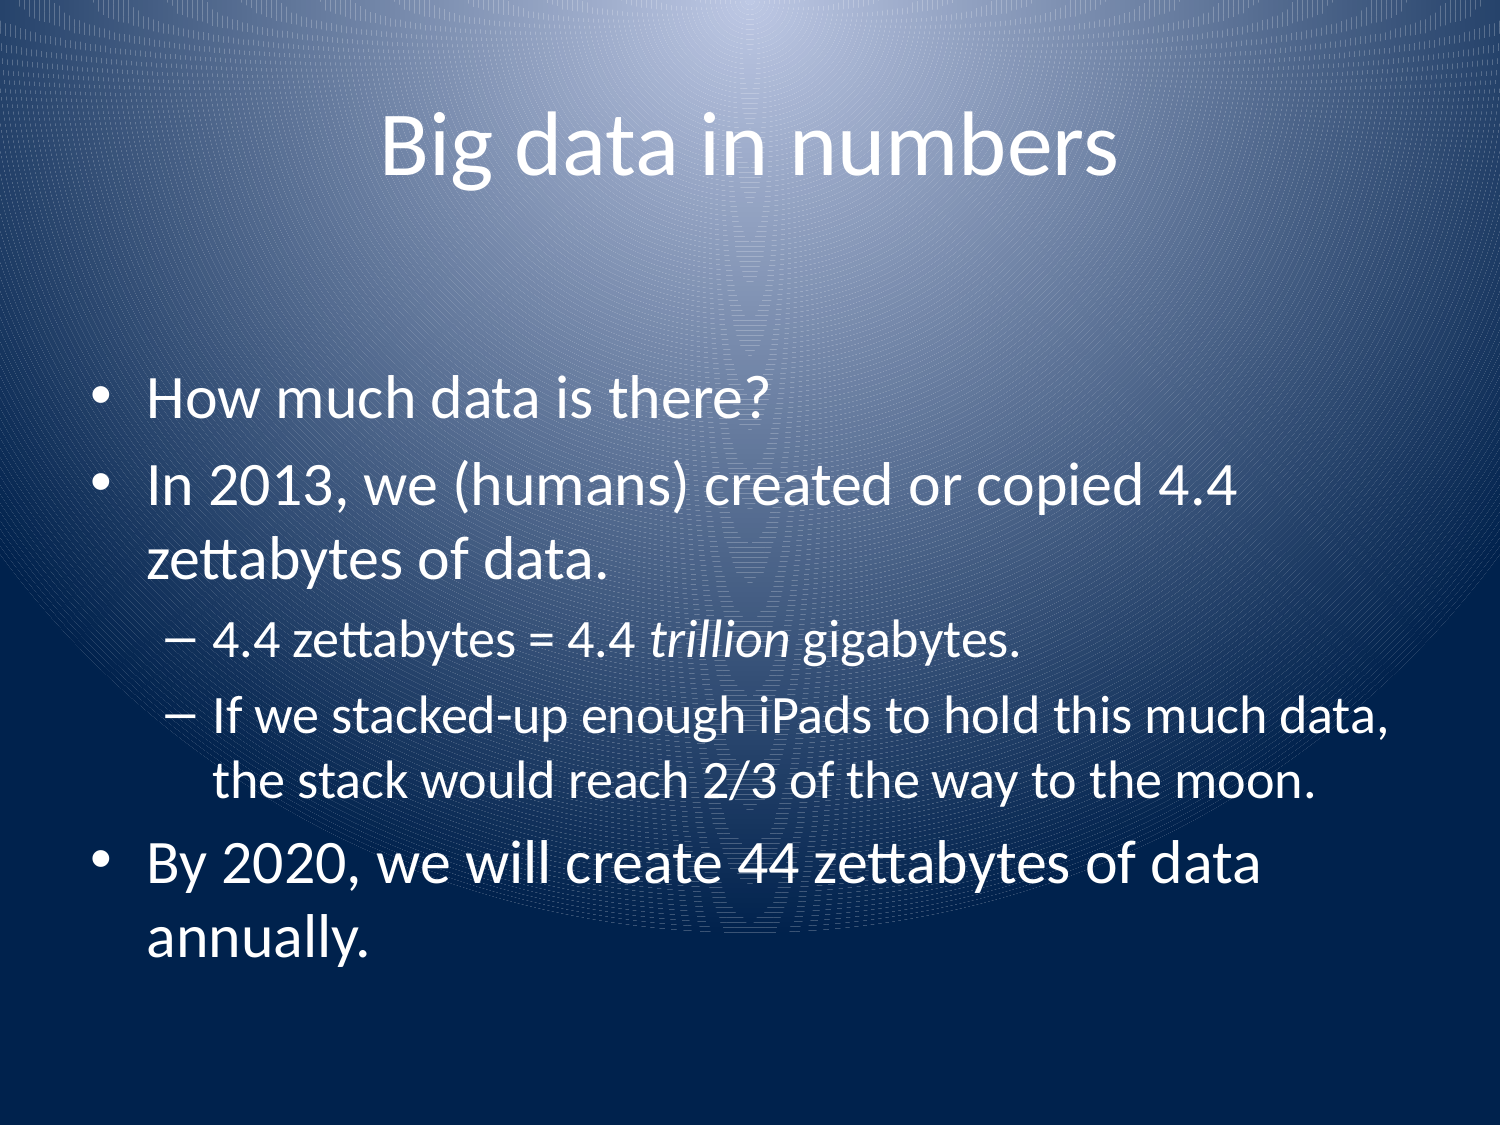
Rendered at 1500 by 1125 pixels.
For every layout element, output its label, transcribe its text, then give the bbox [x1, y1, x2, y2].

title Big data in numbers [75, 45, 1425, 233]
list How much data is there? In 2013, we (humans) created or copied 4.4 zettabytes of data. 4.4 zettabytes = 4.4 trillion gigabytes. If we stacked-up enough iPads to hold this much data, the stack would reach 2/3 of the way to the moon. By 2020, we will create 44 zettabytes of data annually. [75, 262, 1425, 1005]
